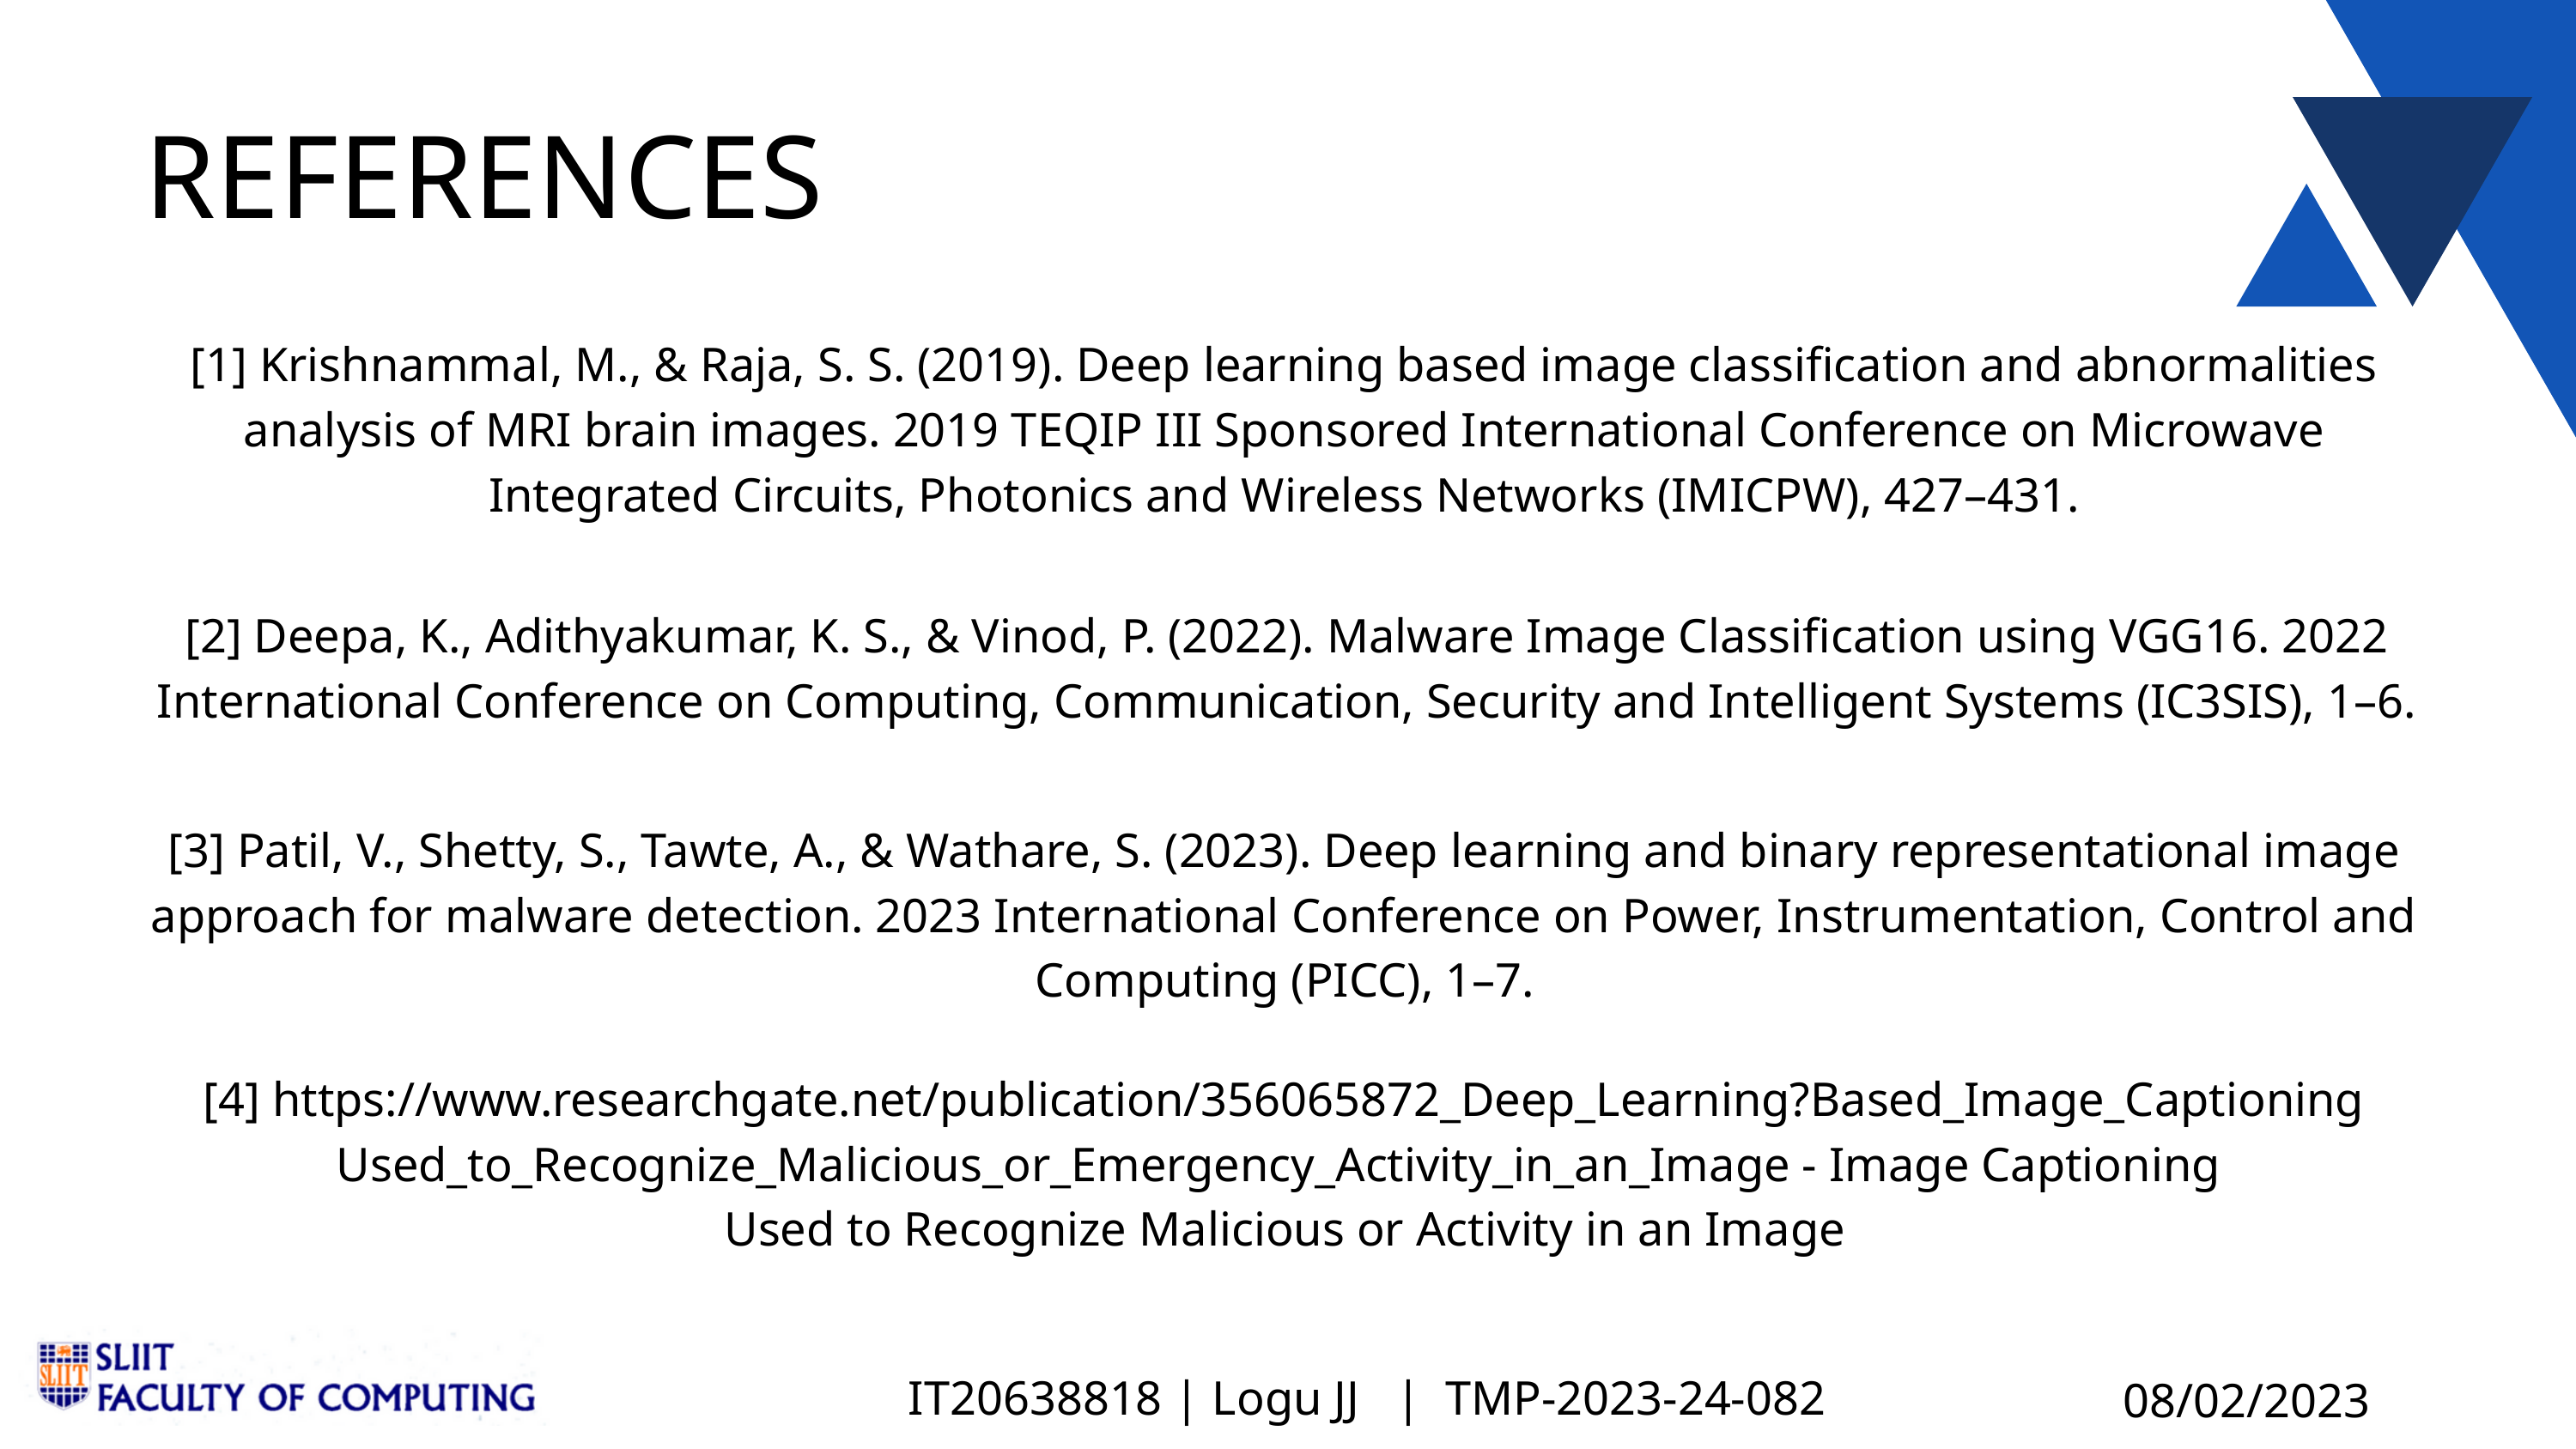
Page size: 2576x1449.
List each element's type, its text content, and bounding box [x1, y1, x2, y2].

text_box 08/02/2023 [2100, 1361, 2393, 1428]
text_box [2193, 0, 2576, 521]
text_box [2] Deepa, K., Adithyakumar, K. S., & Vinod, P. (2022). Malware Image Classification using VGG16. 2022 International Conference on Computing, Communication, Security and Intelligent Systems (IC3SIS), 1–6. [144, 597, 2432, 727]
text_box [18, 1319, 557, 1426]
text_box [2292, 96, 2533, 307]
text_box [2236, 183, 2378, 307]
text_box [1] Krishnammal, M., & Raja, S. S. (2019). Deep learning based image classification and abnormalities analysis of MRI brain images. 2019 TEQIP III Sponsored International Conference on Microwave Integrated Circuits, Photonics and Wireless Networks (IMICPW), 427–431. [138, 326, 2189, 522]
text_box IT20638818 | Logu JJ | TMP-2023-24-082 [762, 1359, 1974, 1425]
text_box [4] https://www.researchgate.net/publication/356065872_Deep_Learning?Based_Image_Captioning Used_to_Recognize_Malicious_or_Emergency_Activity_in_an_Image - Image Captioning Used to Recognize Malicious or Activity in an Image [138, 1060, 2432, 1256]
text_box REFERENCES [144, 105, 1044, 241]
text_box [3] Patil, V., Shetty, S., Tawte, A., & Wathare, S. (2023). Deep learning and binary representational image approach for malware detection. 2023 International Conference on Power, Instrumentation, Control and Computing (PICC), 1–7. [138, 811, 2432, 1007]
